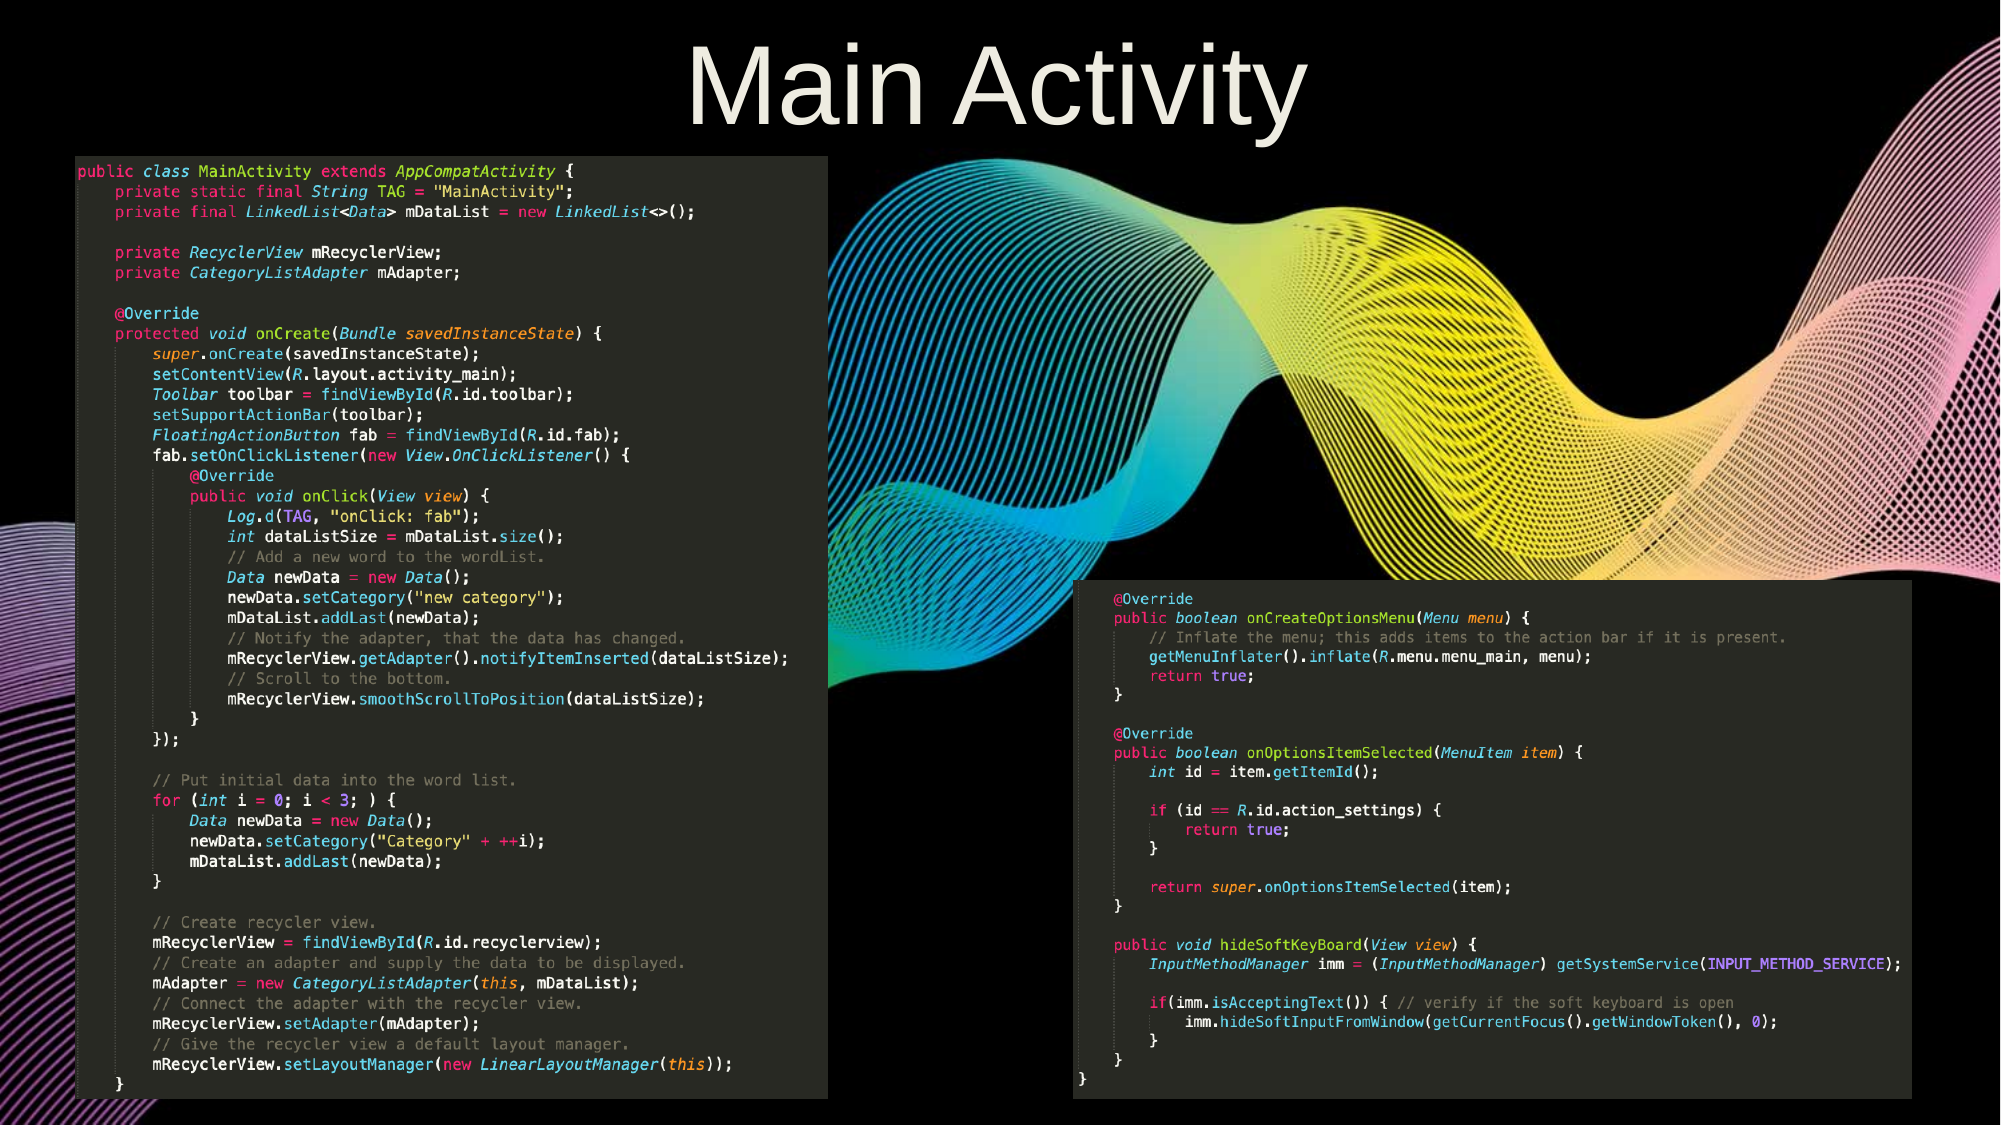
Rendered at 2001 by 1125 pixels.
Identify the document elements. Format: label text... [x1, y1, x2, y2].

picture [0, 0, 2001, 1125]
text_box Main Activity [669, 4, 1447, 155]
